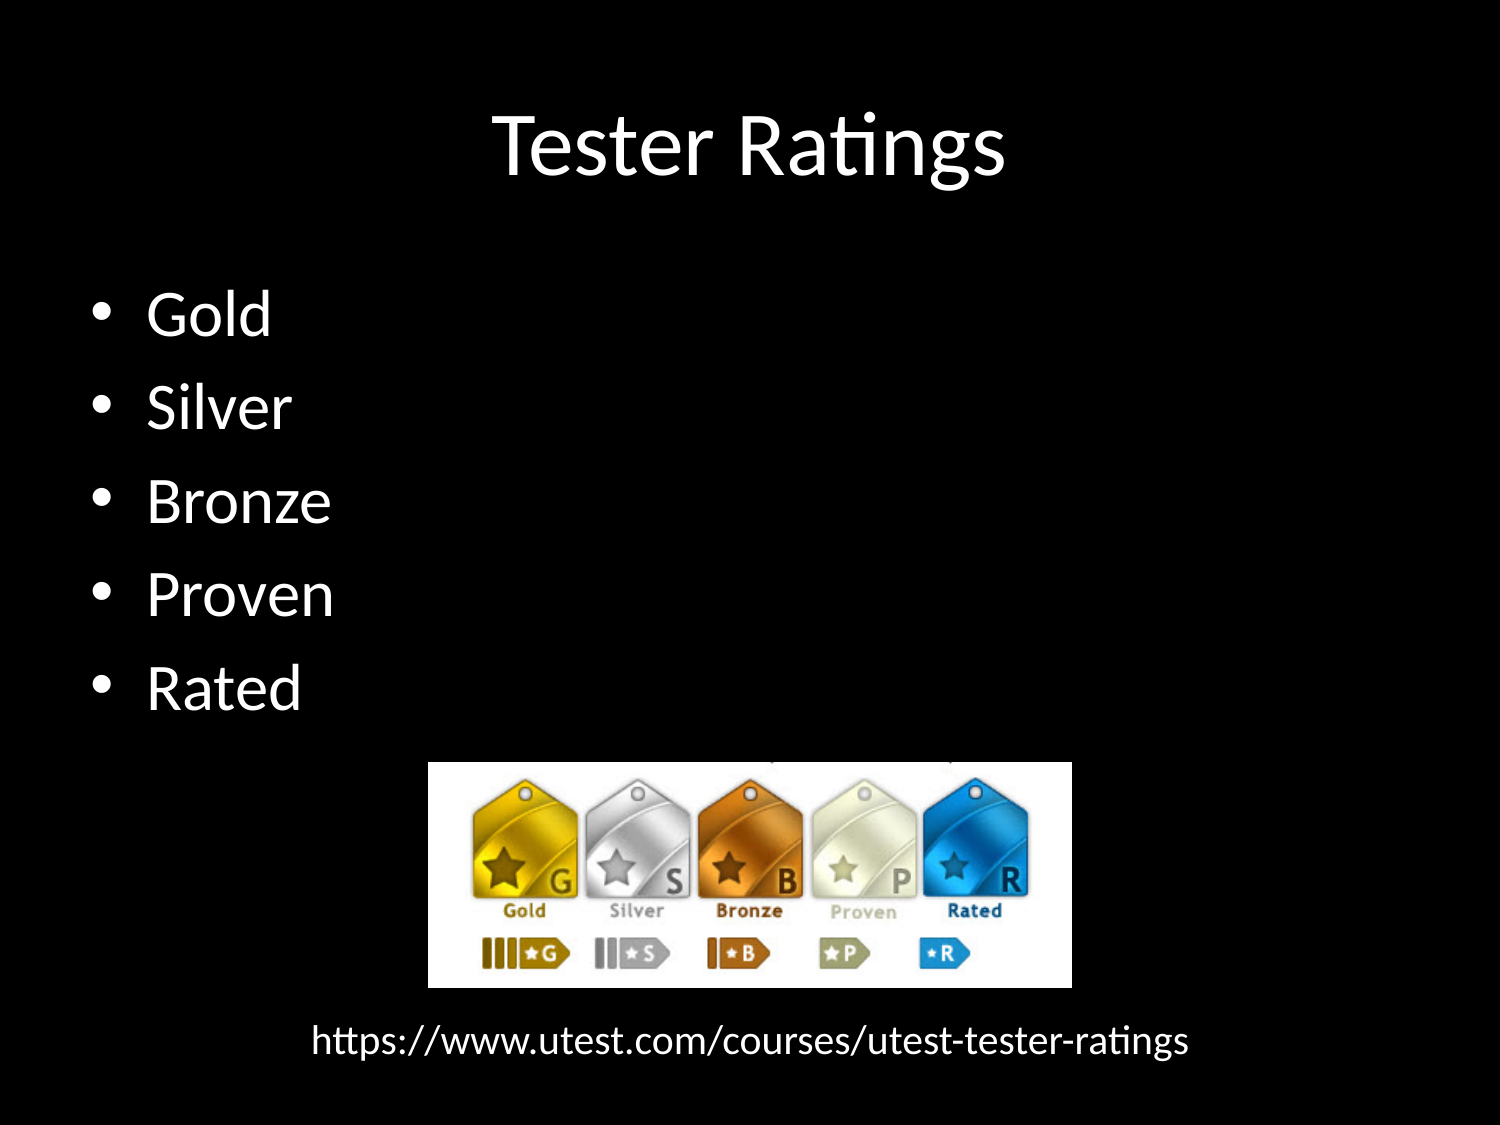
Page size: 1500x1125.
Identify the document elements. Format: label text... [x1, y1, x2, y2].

list Gold Silver Bronze Proven Rated [75, 262, 1425, 1005]
text_box Tester Ratings [74, 45, 1425, 233]
picture [427, 762, 1073, 988]
title https://www.utest.com/courses/utest-tester-ratings [75, 1005, 1425, 1125]
